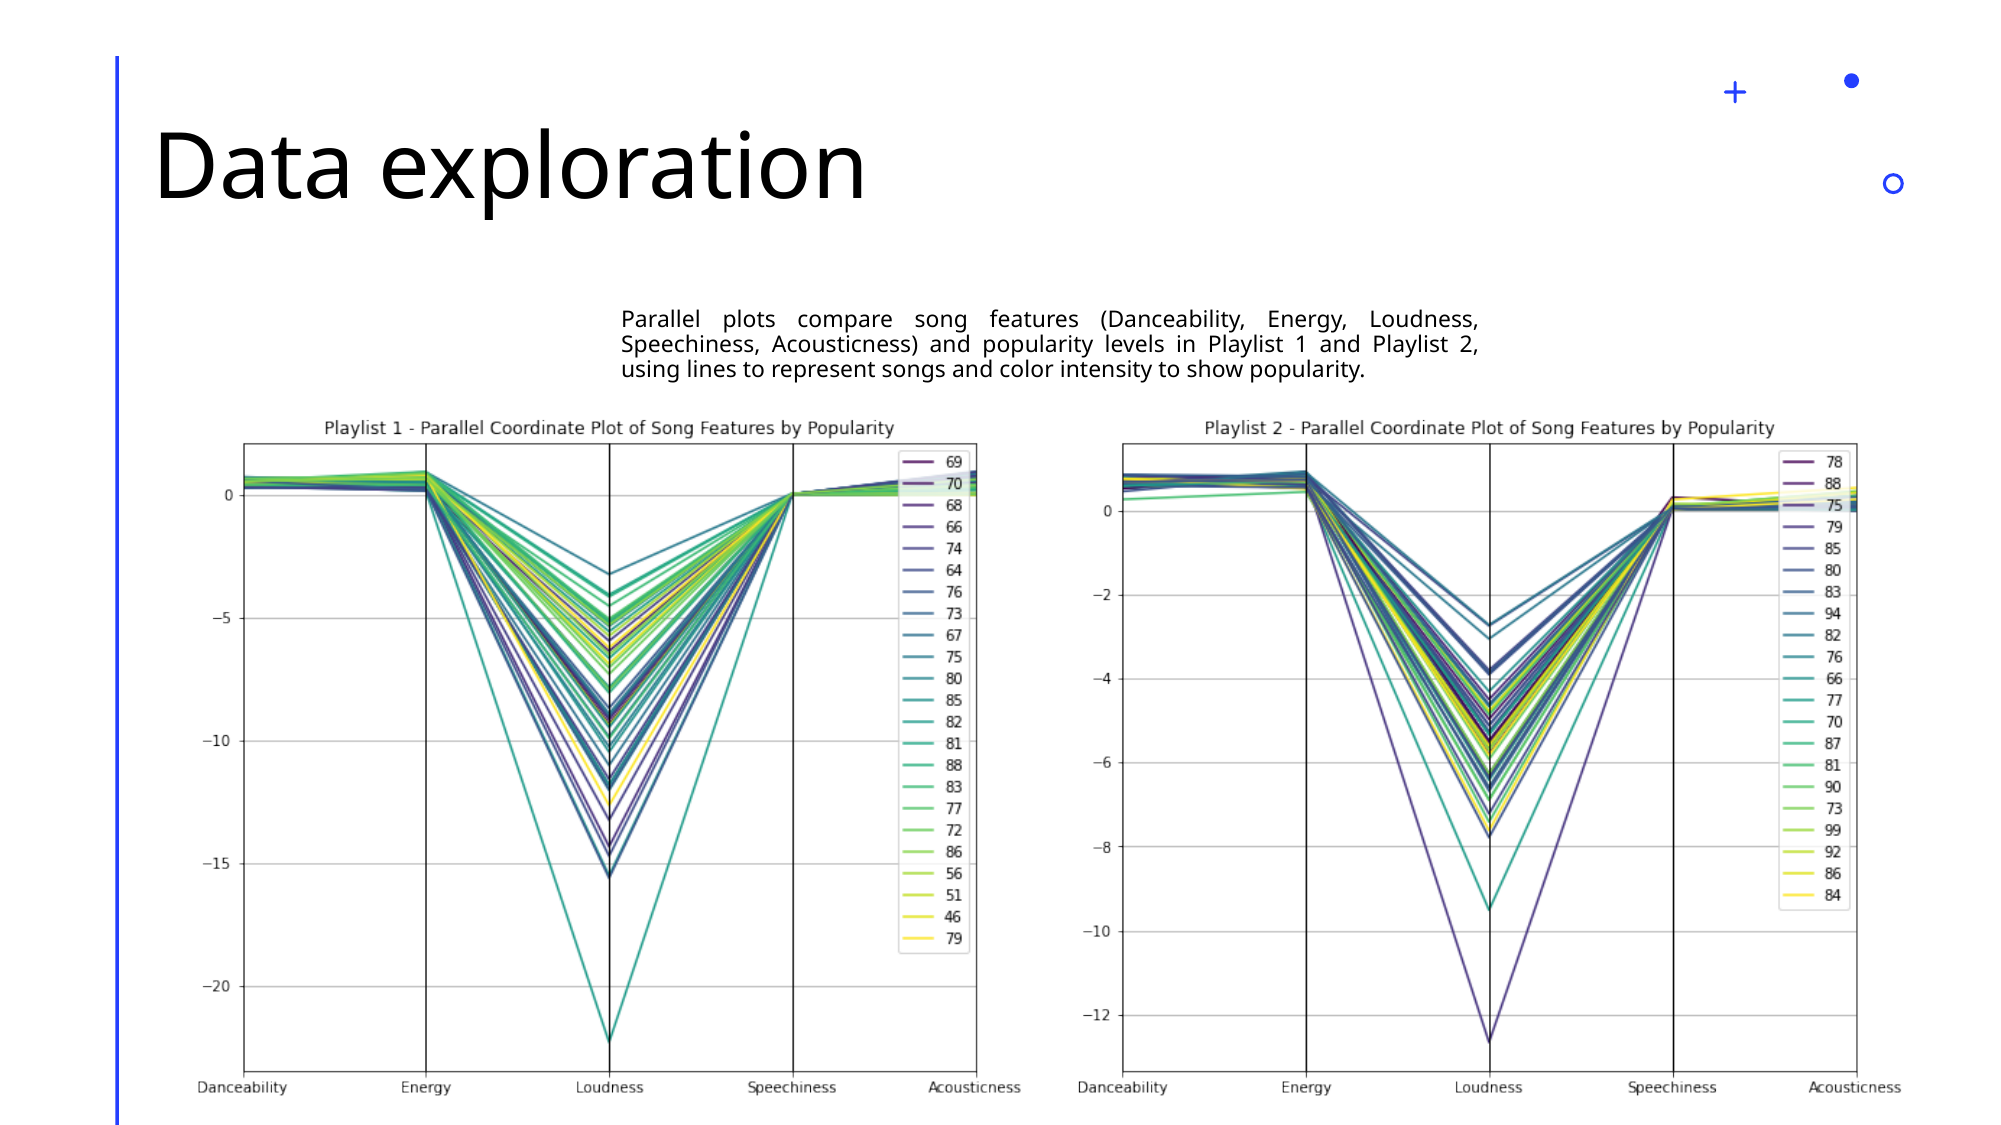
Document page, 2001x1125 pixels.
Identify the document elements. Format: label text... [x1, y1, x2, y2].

text_box Data exploration [137, 59, 1863, 278]
list Parallel plots compare song features (Danceability, Energy, Loudness, Speechiness, Acousticness) and popularity levels in Playlist 1 and Playlist 2, using lines to represent songs and color intensity to show popularity. [606, 278, 1496, 390]
picture [187, 410, 1913, 1106]
